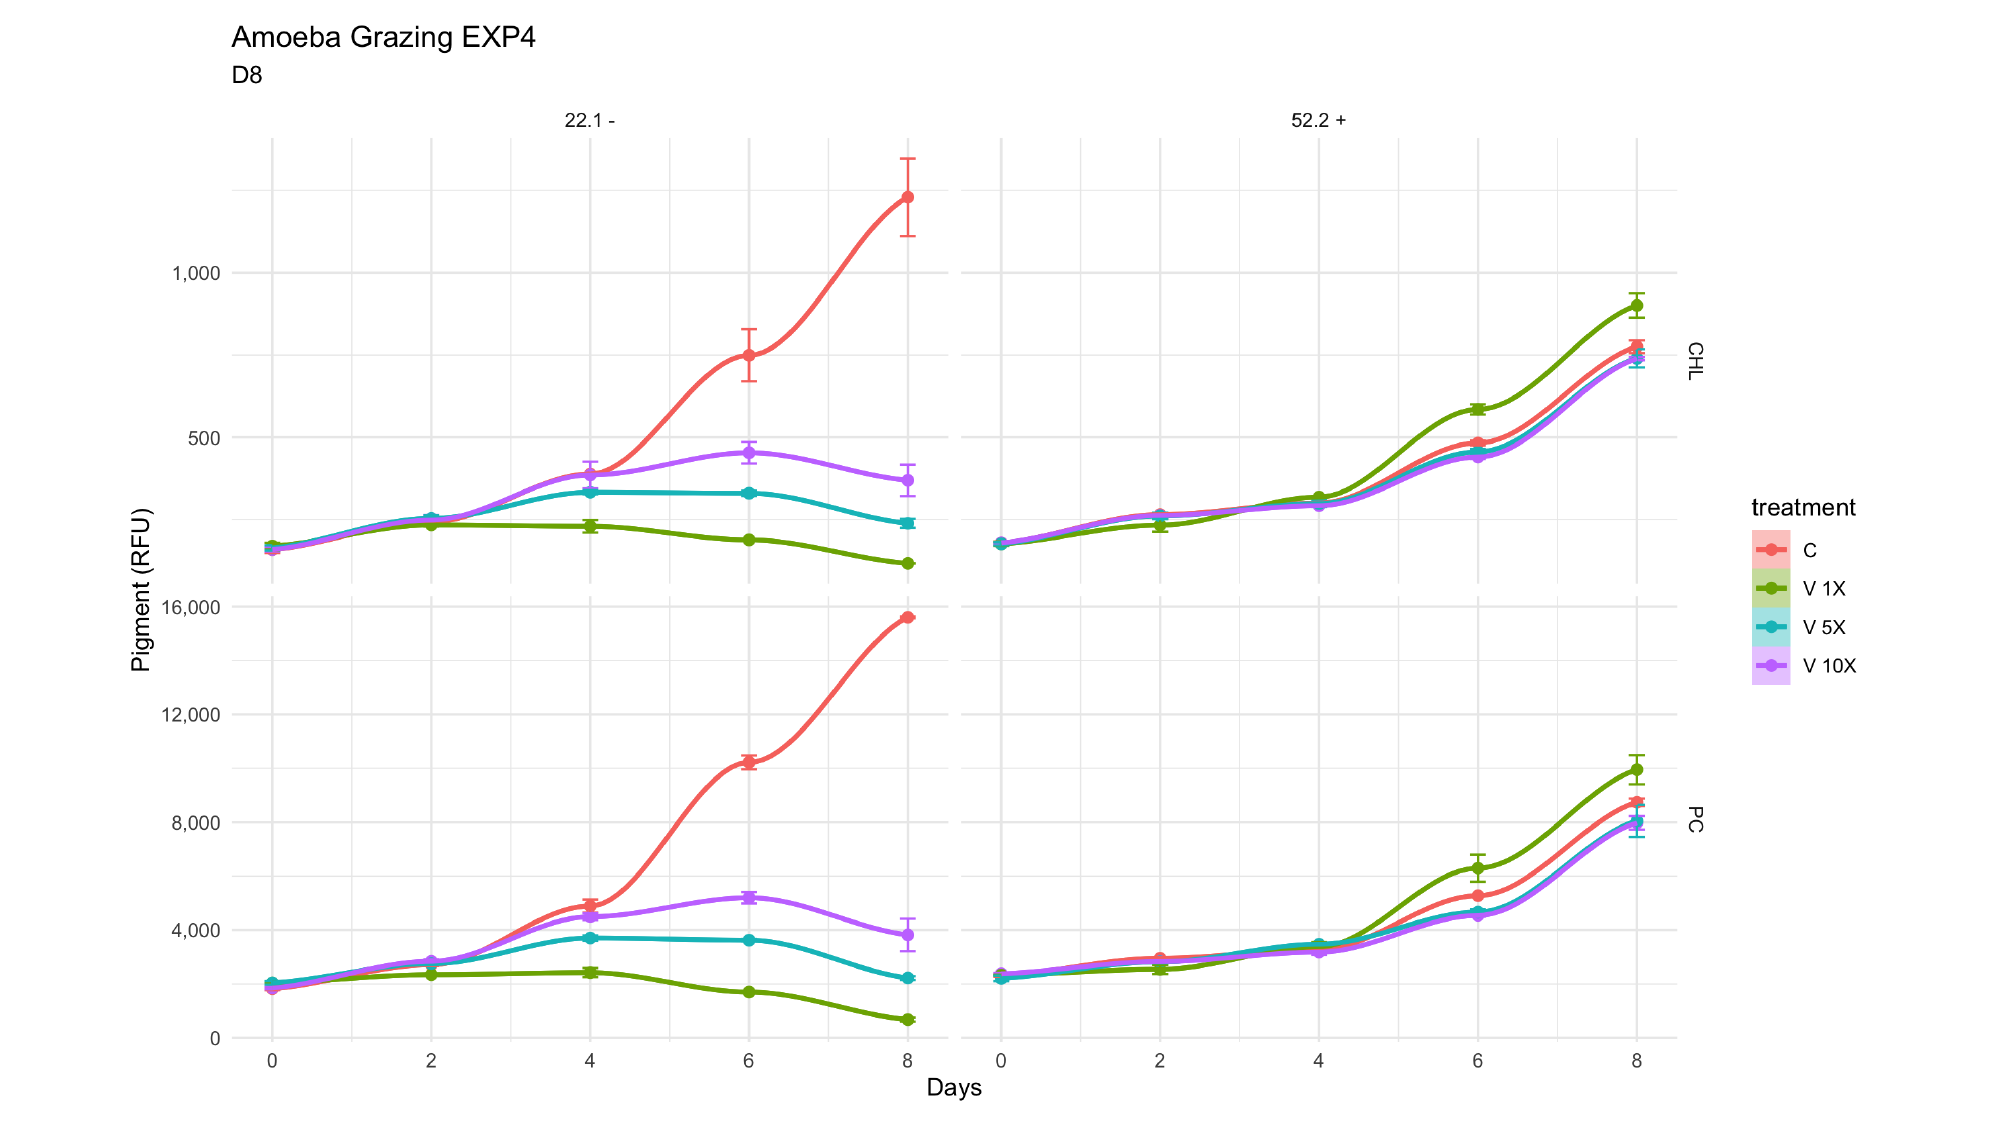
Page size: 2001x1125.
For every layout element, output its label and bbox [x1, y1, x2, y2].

picture [119, 12, 1881, 1113]
